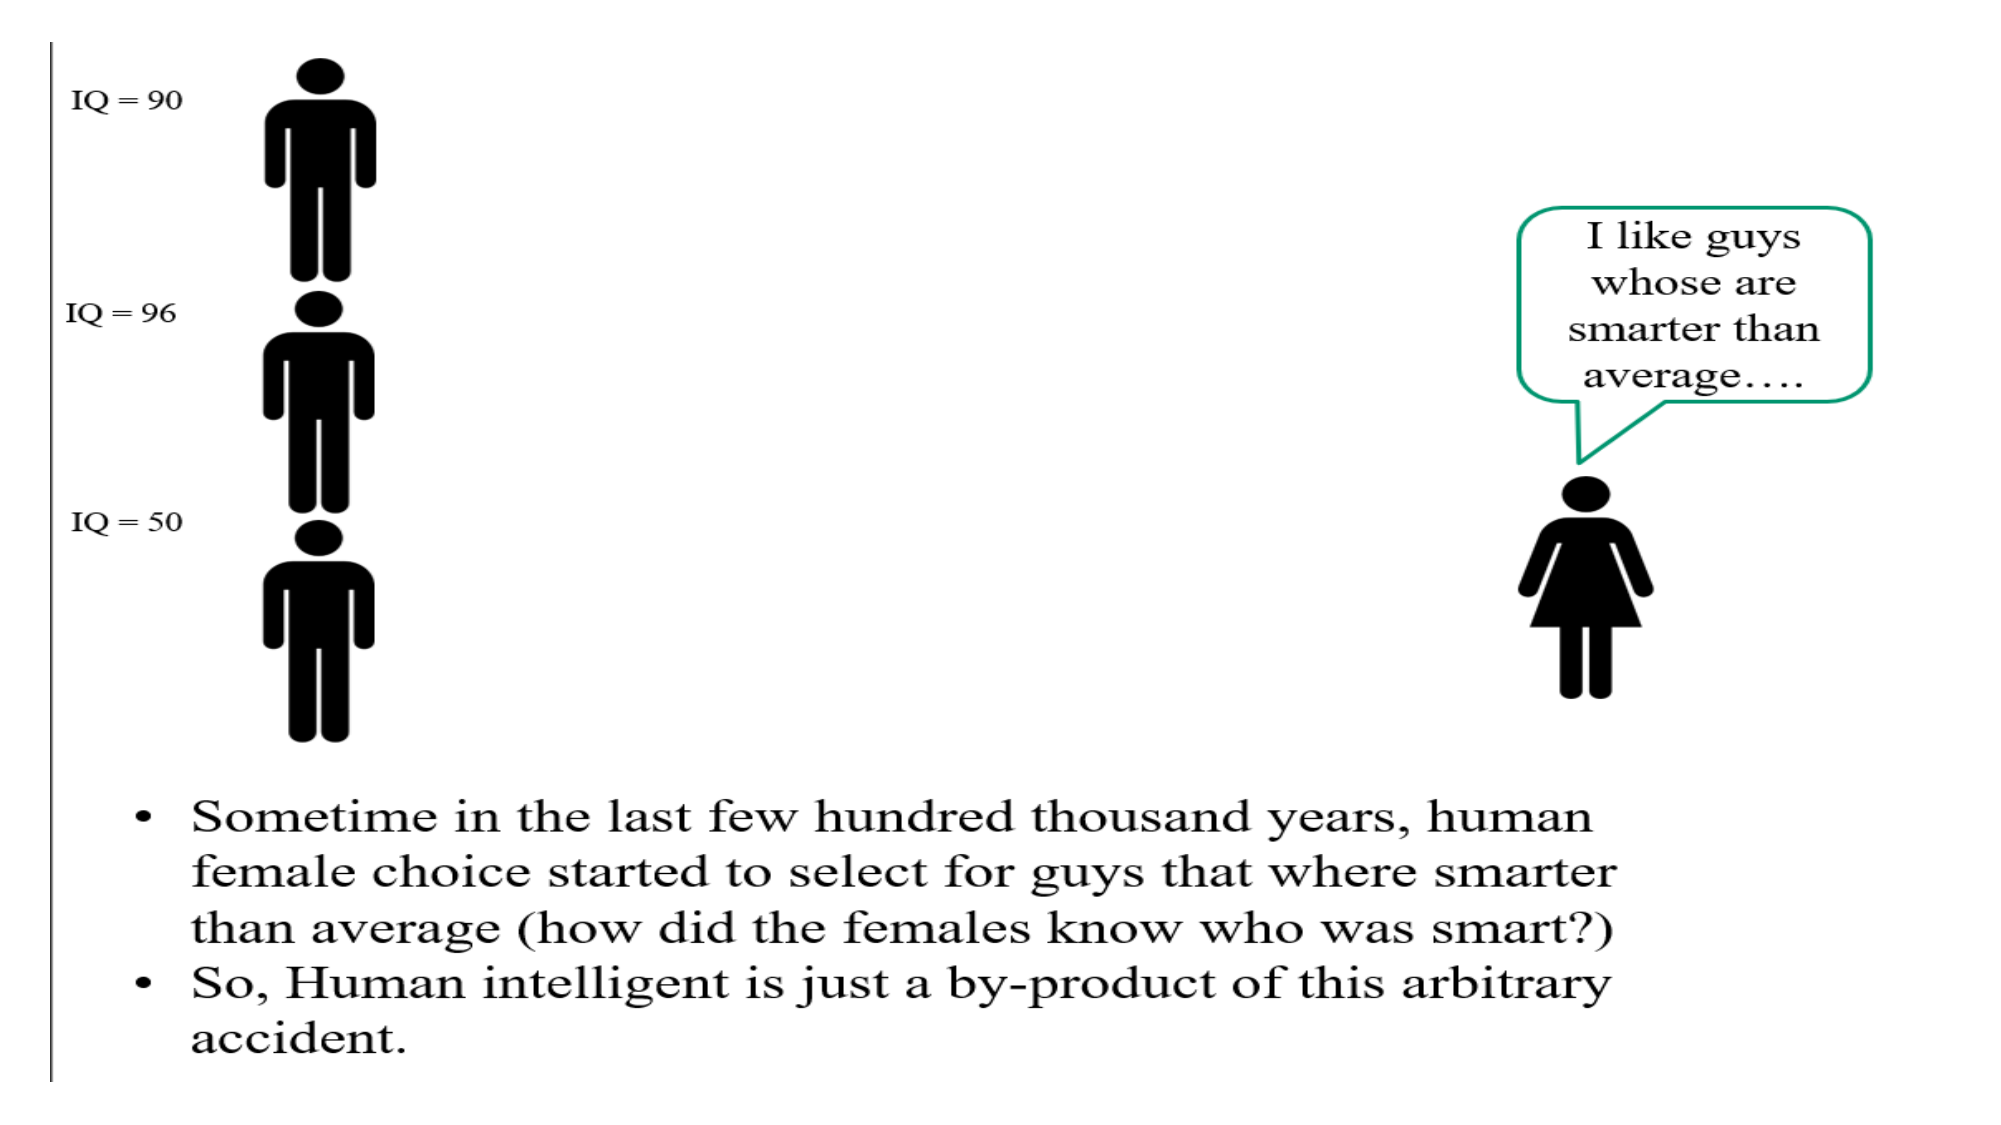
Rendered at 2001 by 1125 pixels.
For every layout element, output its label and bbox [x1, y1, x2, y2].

picture [49, 42, 1893, 1082]
